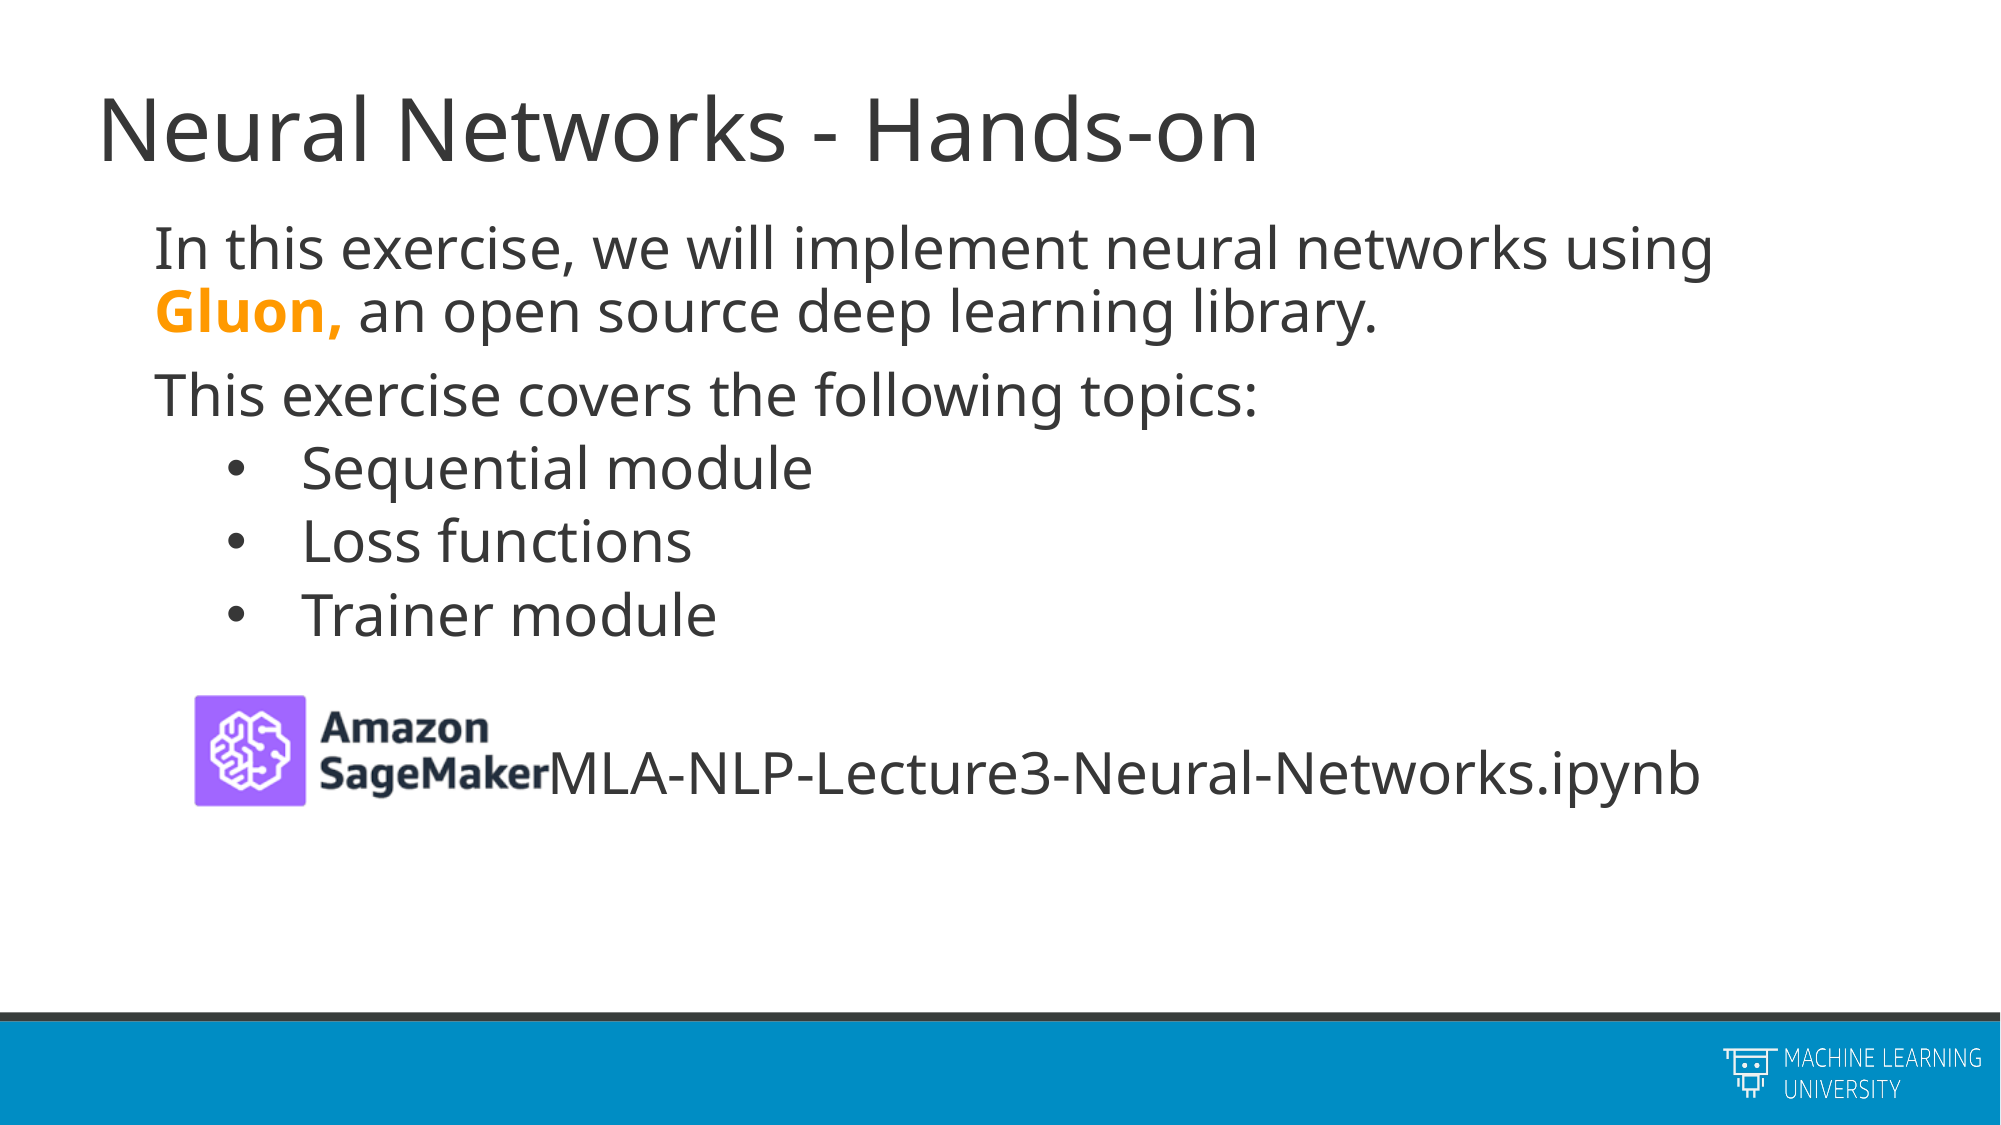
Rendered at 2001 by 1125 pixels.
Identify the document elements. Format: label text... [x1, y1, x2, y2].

picture [139, 680, 605, 816]
title Neural Networks - Hands-on [81, 78, 1807, 242]
picture [1724, 1049, 1777, 1097]
list In this exercise, we will implement neural networks using Gluon, an open source deep learning library. This exercise covers the following topics: Sequential module Loss functions Trainer module [139, 211, 1919, 1012]
text_box MLA-NLP-Lecture3-Neural-Networks.ipynb [605, 728, 1717, 814]
